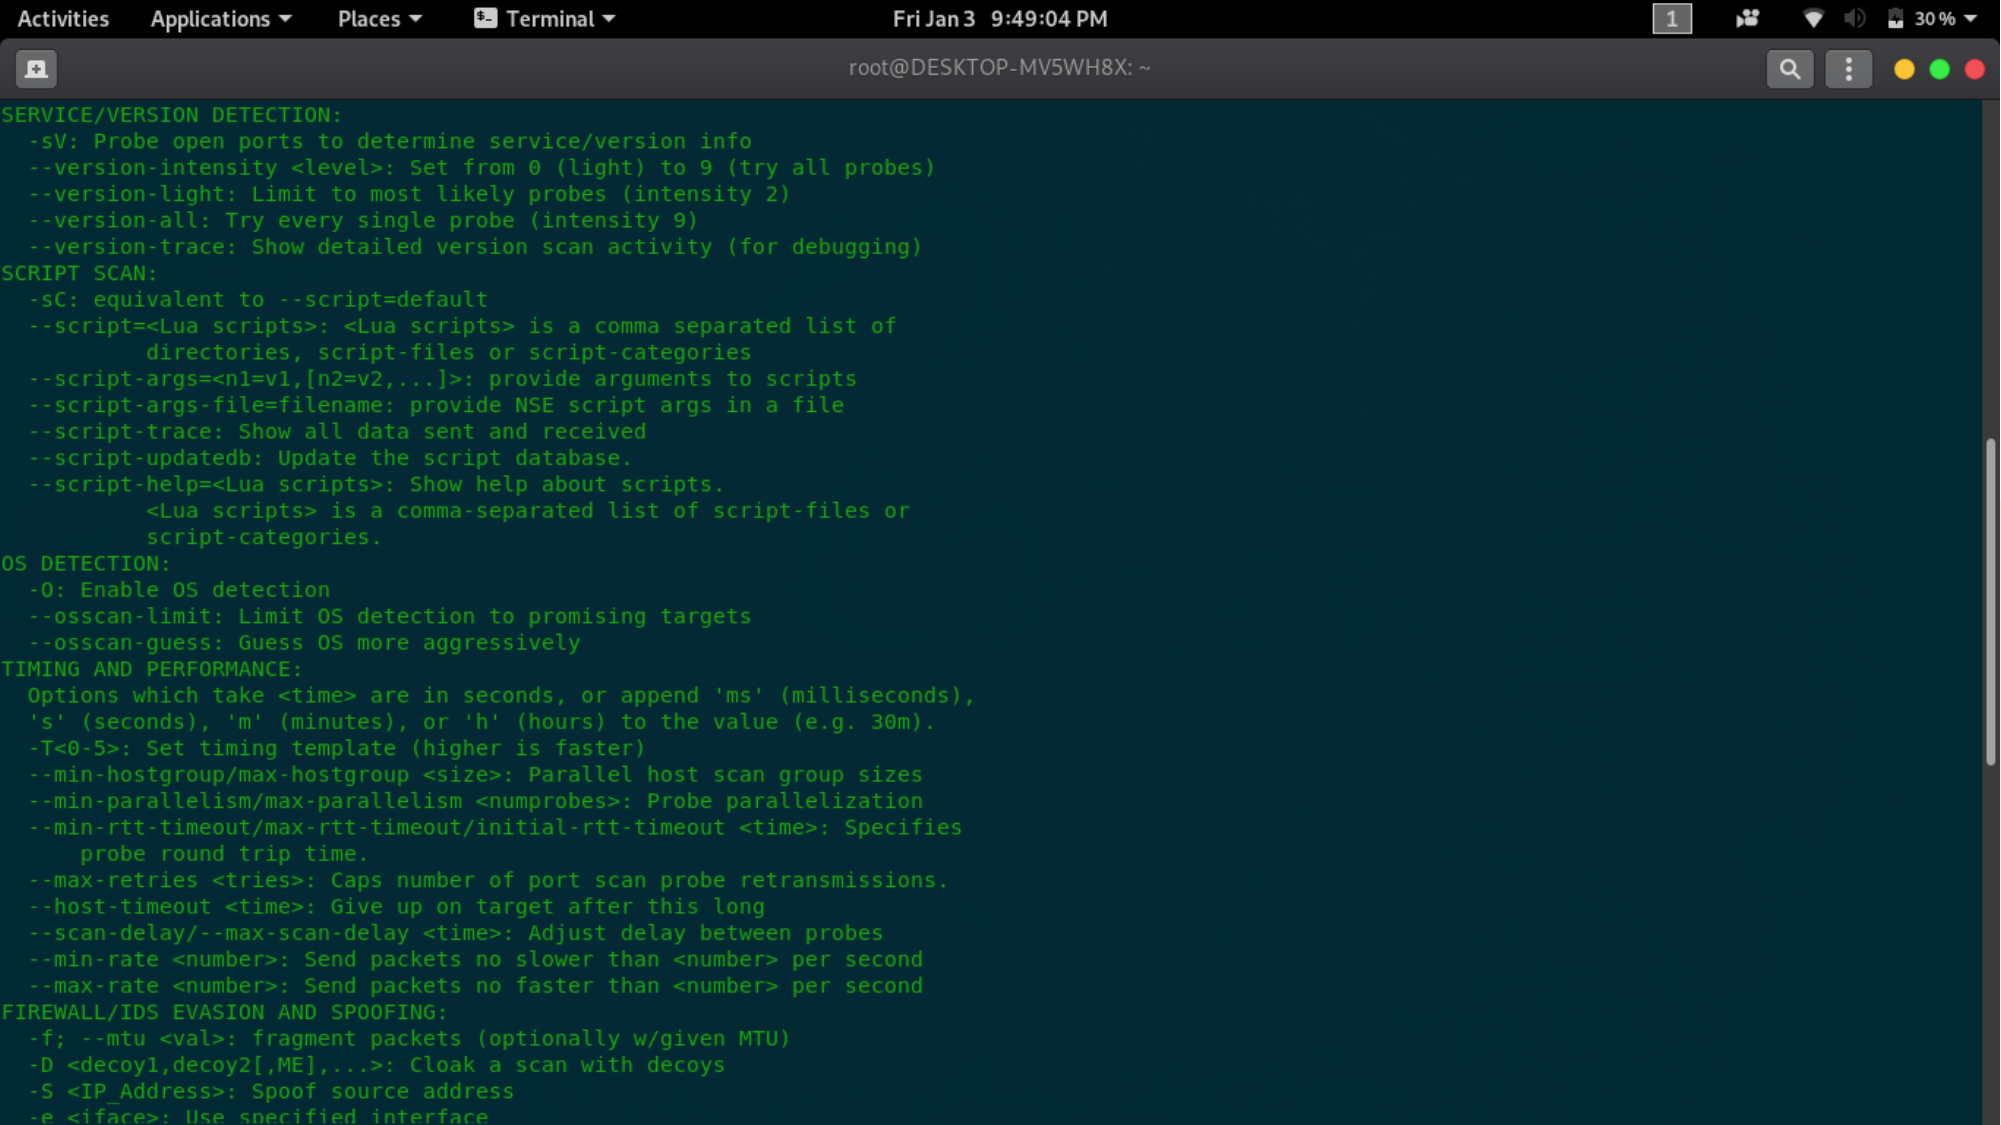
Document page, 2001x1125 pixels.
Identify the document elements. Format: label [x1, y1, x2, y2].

list [0, 0, 2000, 1125]
